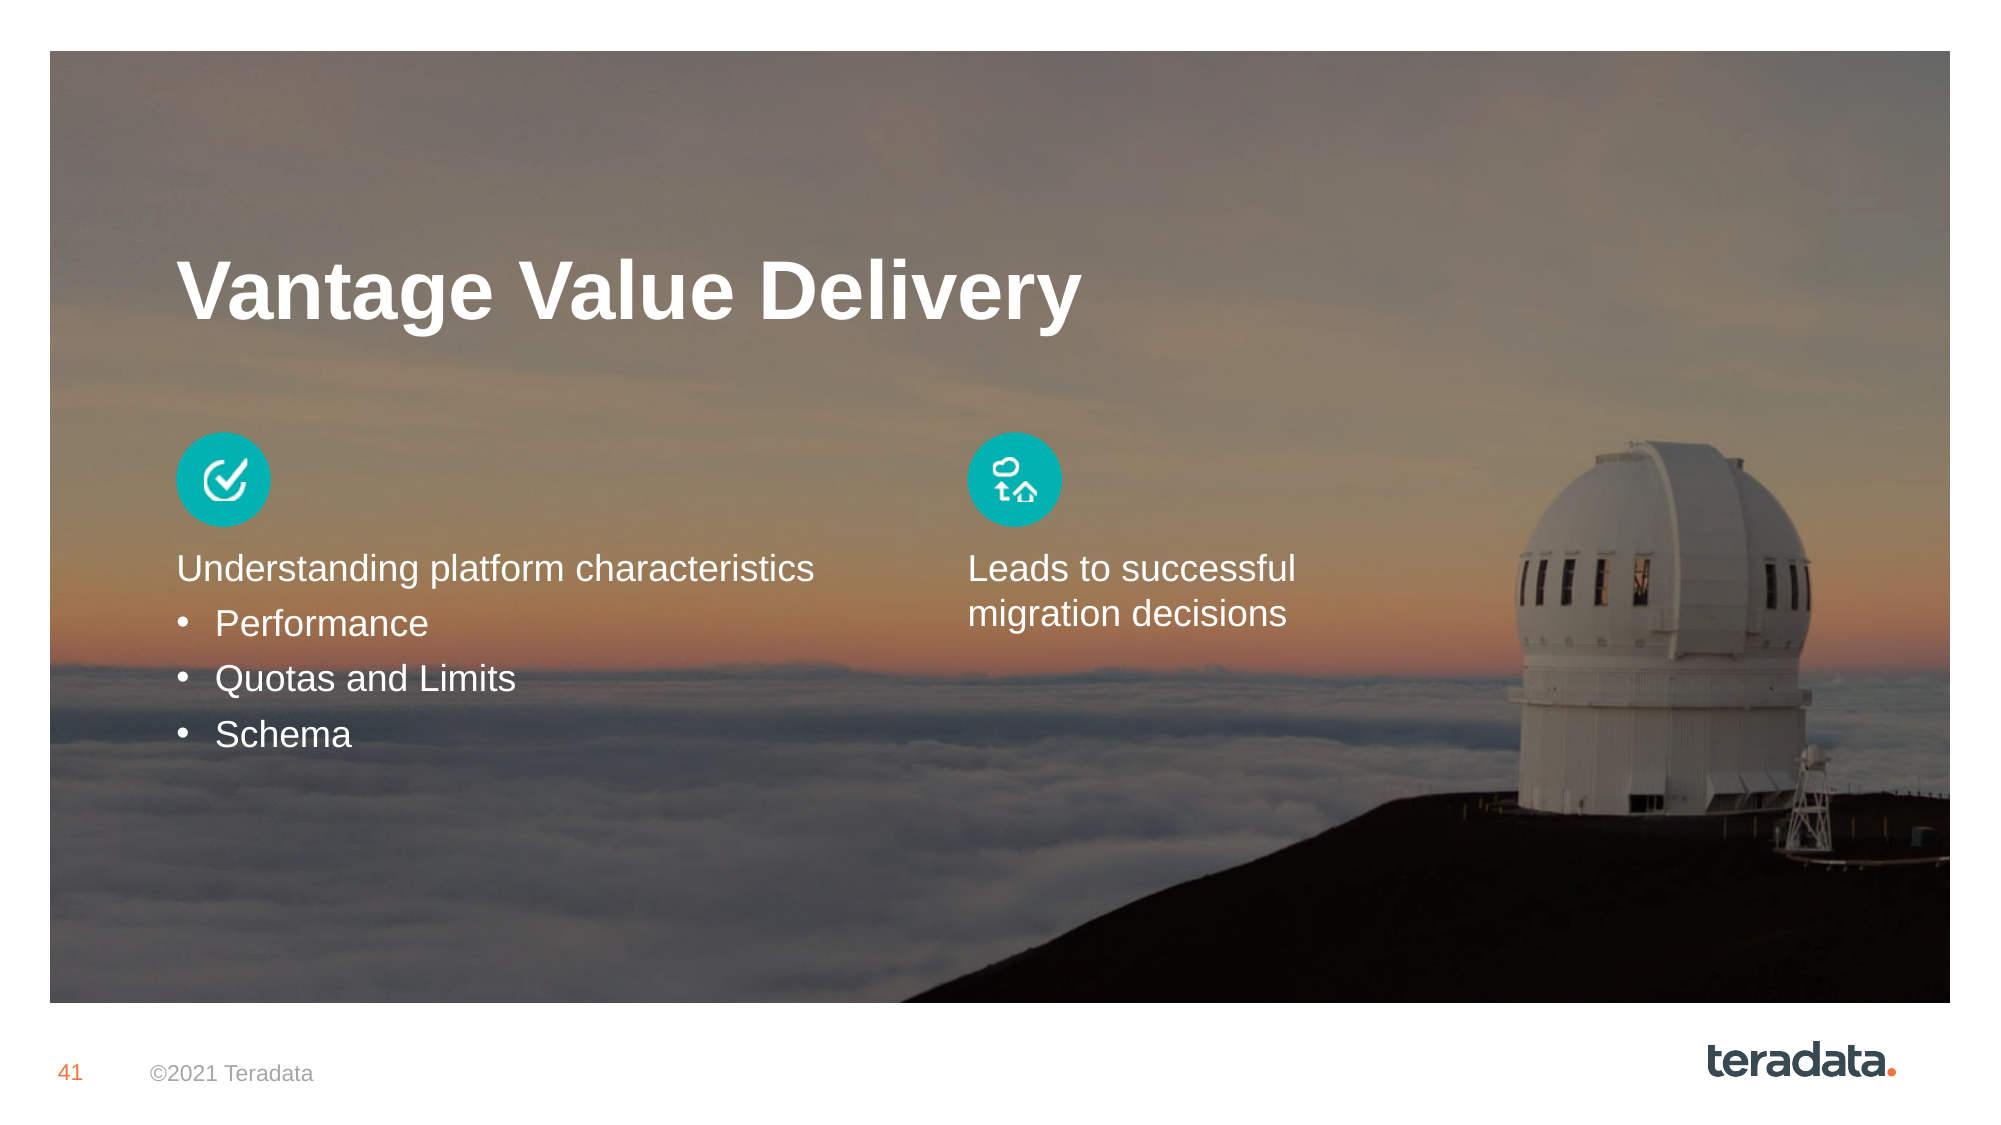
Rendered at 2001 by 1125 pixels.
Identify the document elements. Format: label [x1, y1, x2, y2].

list [49, 51, 1950, 1003]
text_box [967, 432, 1063, 527]
text_box [176, 432, 271, 527]
picture [1708, 1041, 1896, 1077]
